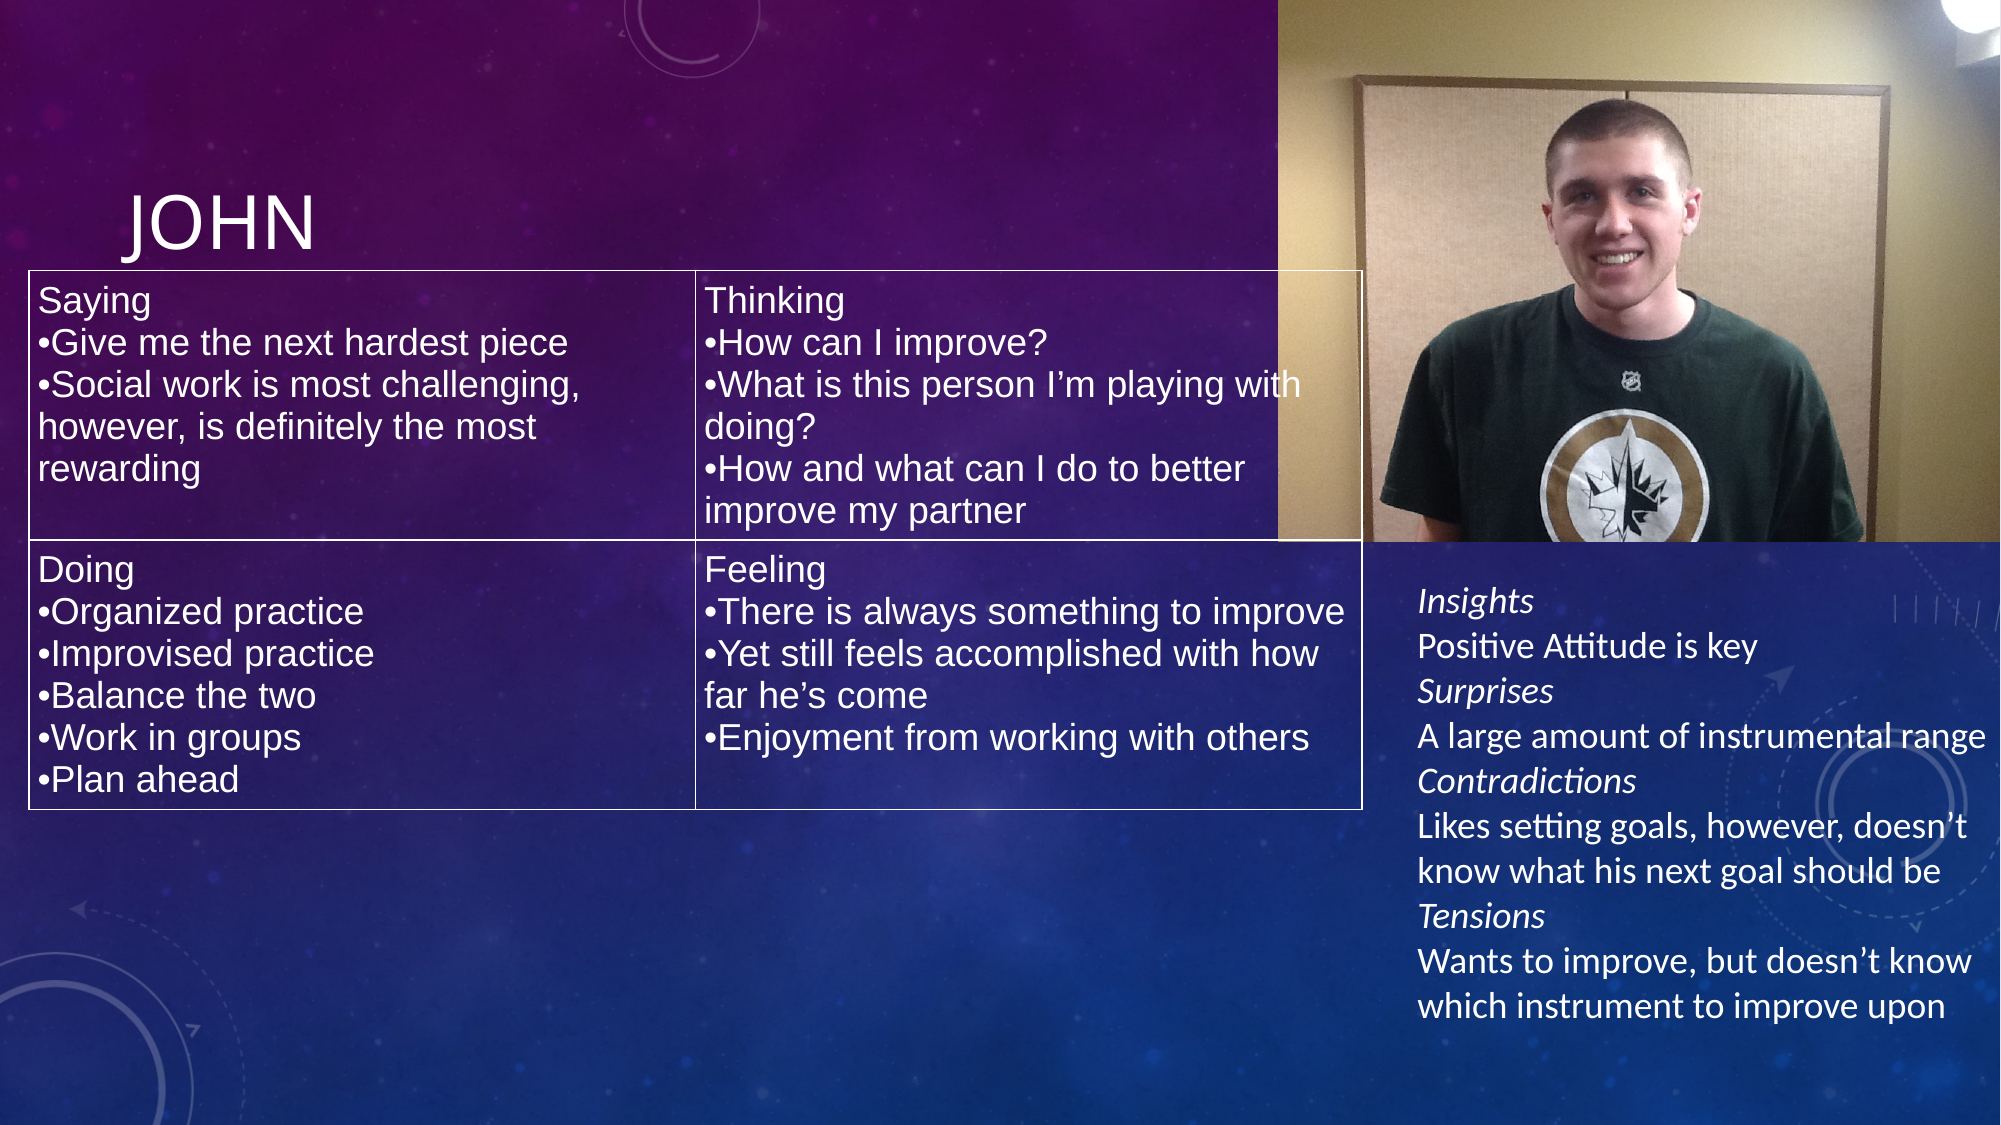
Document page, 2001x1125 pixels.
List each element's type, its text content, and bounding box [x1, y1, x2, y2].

picture [0, 0, 2001, 1125]
table_header Thinking How can I improve? What is this person I’m playing with doing? How and what can I do to better improve my partner [696, 271, 1272, 539]
table_cell Doing Organized practice Improvised practice Balance the two Work in groups Plan ahead [30, 541, 695, 809]
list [1278, 0, 2000, 542]
text_box Insights Positive Attitude is key Surprises A large amount of instrumental range Contradictions Likes setting goals, however, doesn’t know what his next goal should be Tensions Wants to improve, but doesn’t know which instrument to improve upon [1402, 568, 2000, 1079]
table_cell Feeling There is always something to improve Yet still feels accomplished with how far he’s come Enjoyment from working with others [696, 541, 1361, 809]
title John [112, 99, 1272, 270]
table_header Saying Give me the next hardest piece Social work is most challenging, however, is definitely the most rewarding [30, 271, 695, 539]
